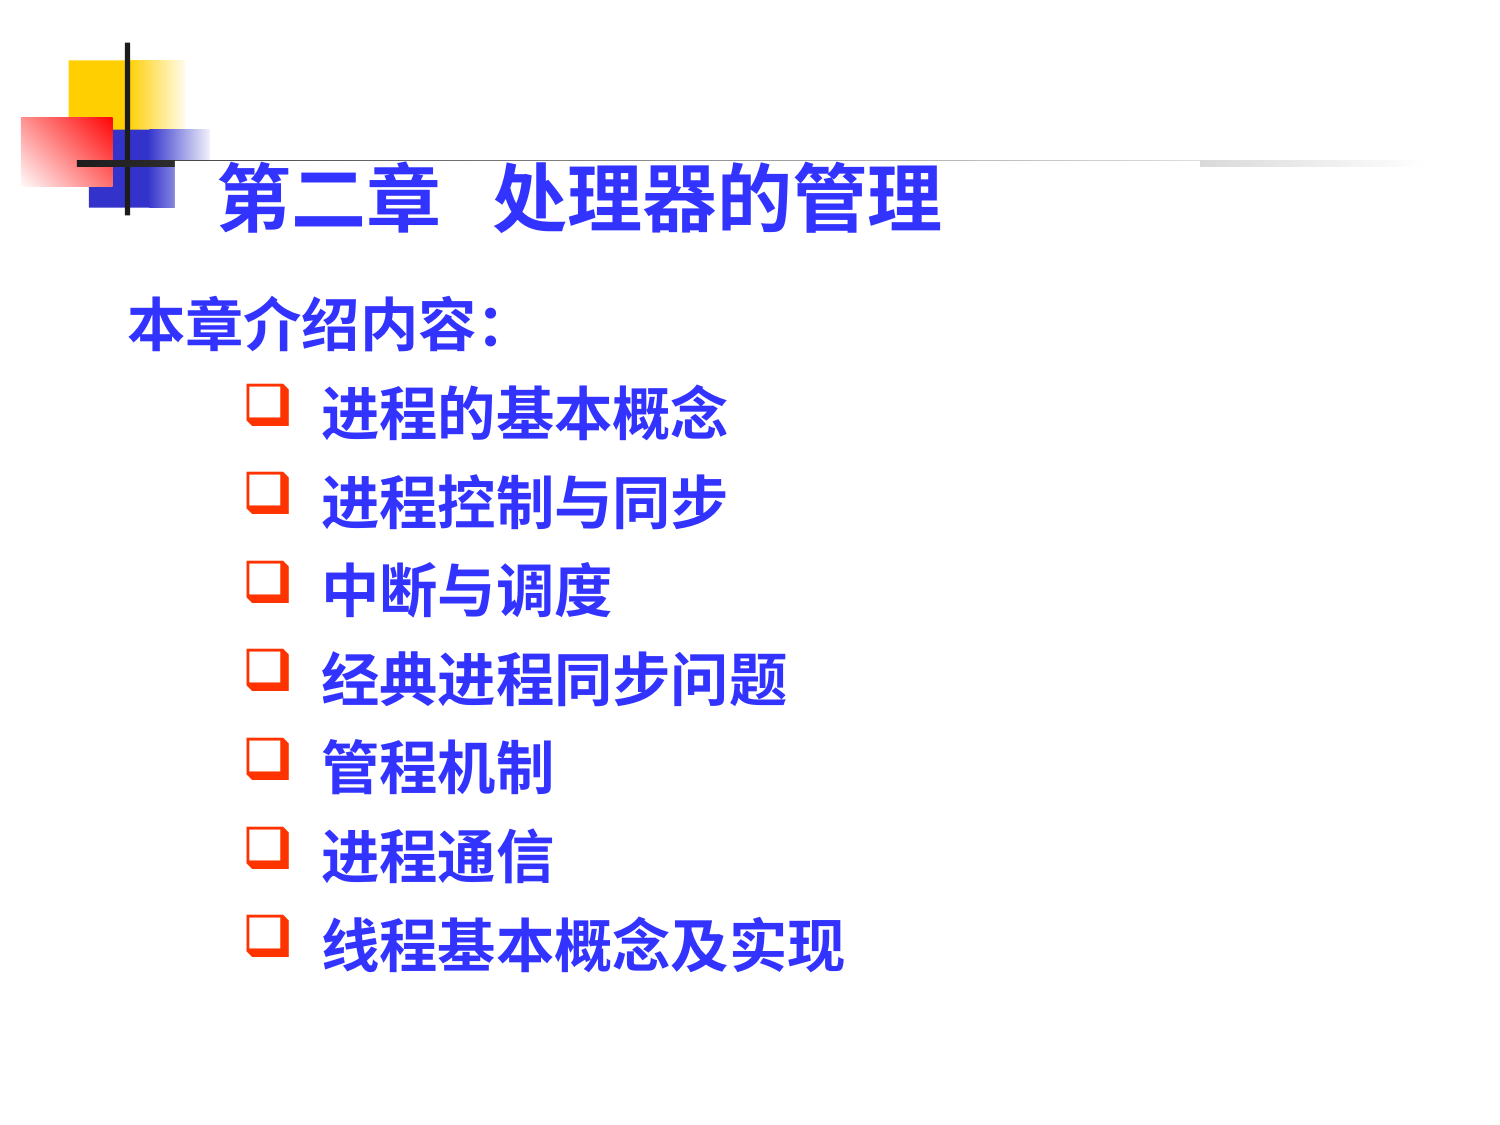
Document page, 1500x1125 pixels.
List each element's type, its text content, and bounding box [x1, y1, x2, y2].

text_box 本章介绍内容： 进程的基本概念 进程控制与同步 中断与调度 经典进程同步问题 管程机制 进程通信 线程基本概念及实现 [112, 267, 1363, 987]
text_box 第二章 处理器的管理 [174, 160, 1200, 249]
